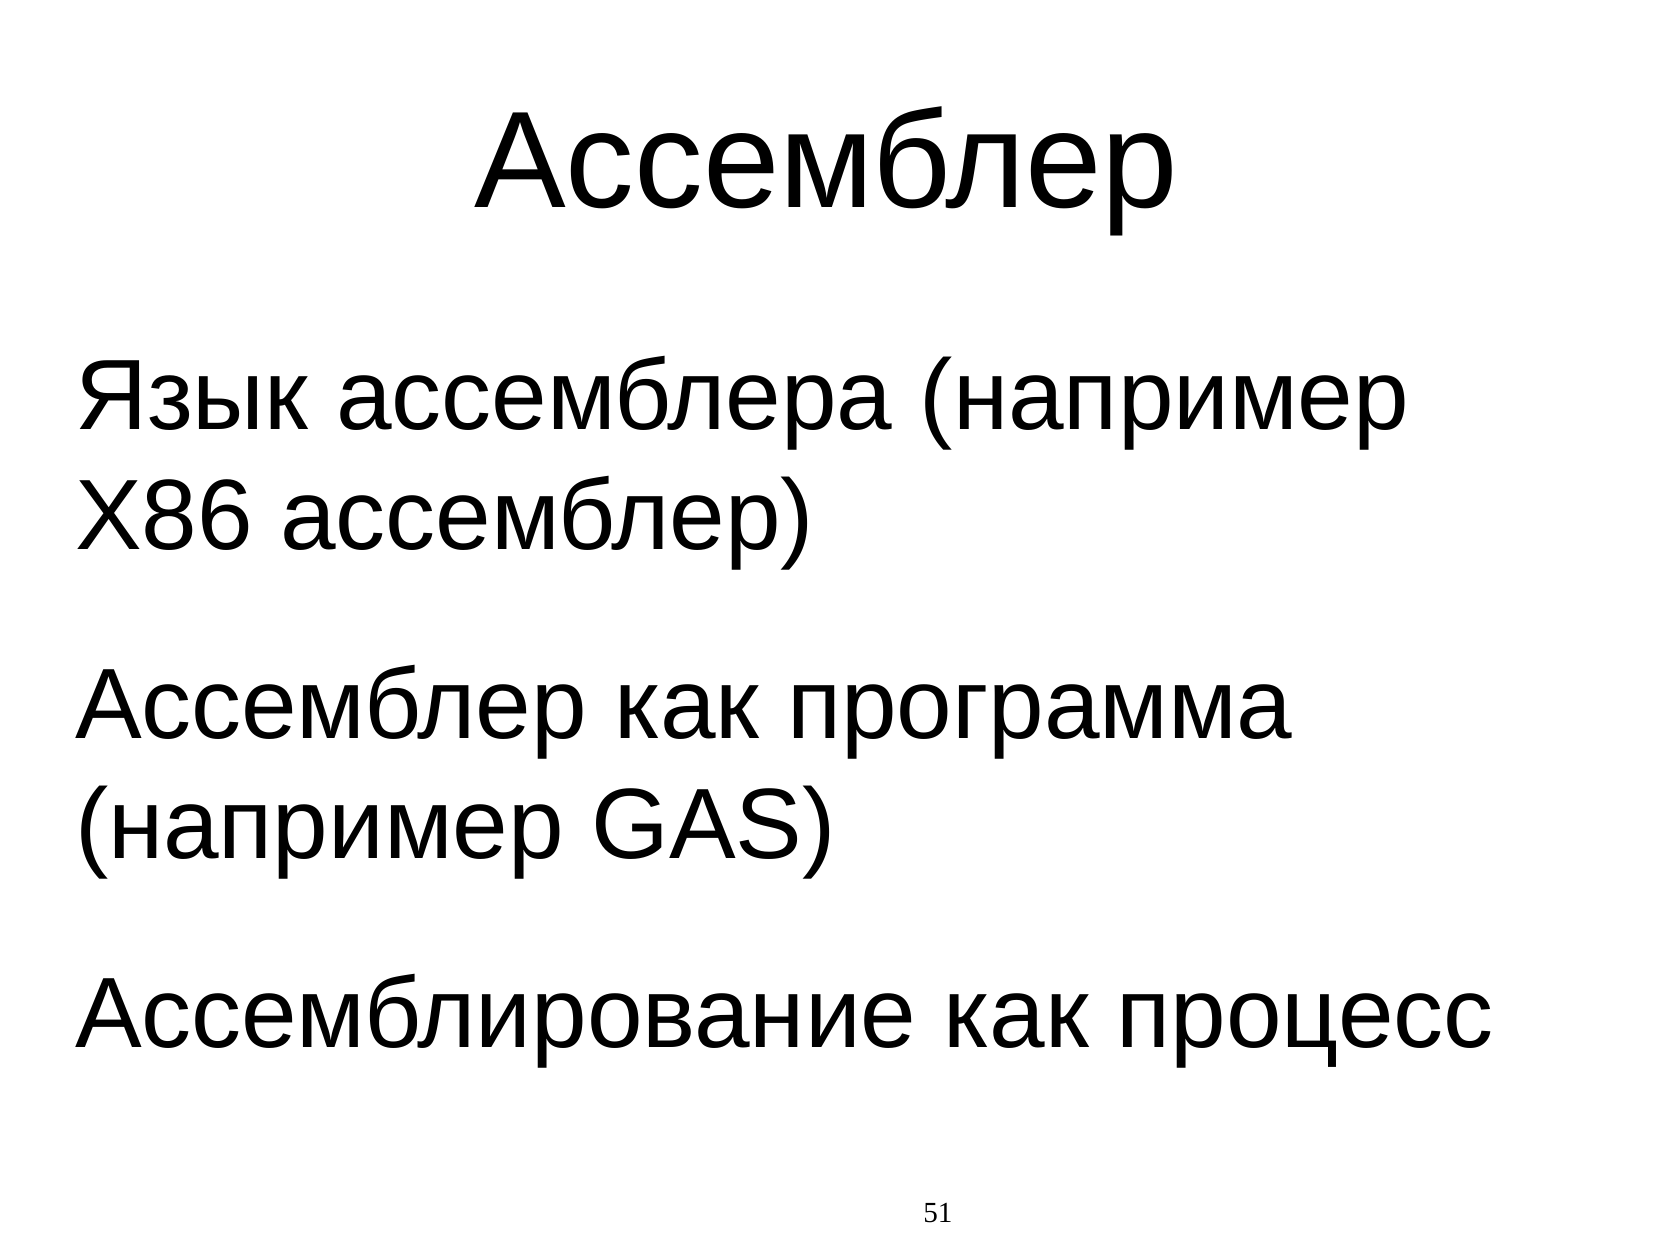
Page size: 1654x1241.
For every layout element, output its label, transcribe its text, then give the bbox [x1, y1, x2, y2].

list Язык ассемблера (например X86 ассемблер) Ассемблер как программа (например GAS) Ассемблирование как процесс [75, 330, 1564, 1140]
title Ассемблер [82, 49, 1571, 257]
slide_number 51 [567, 1193, 953, 1241]
